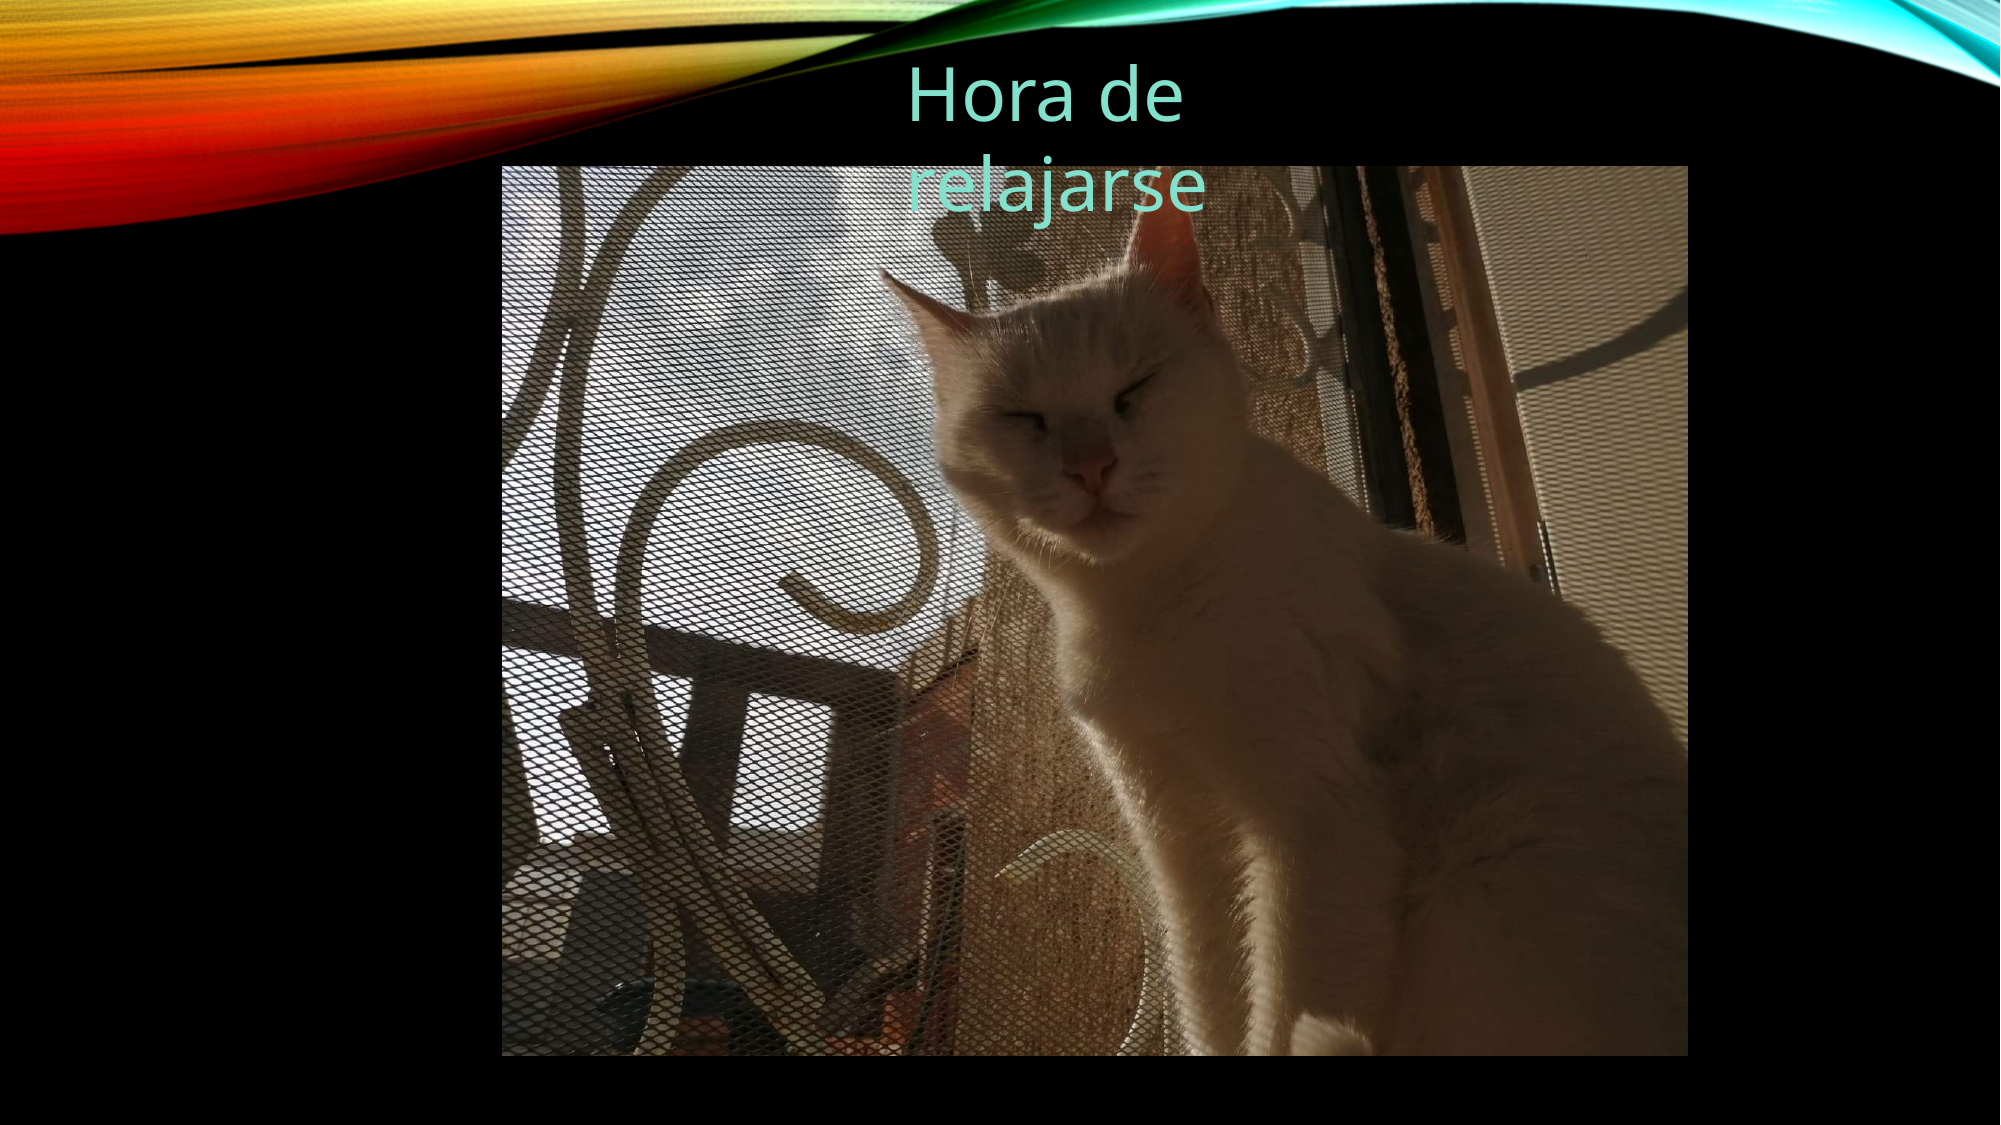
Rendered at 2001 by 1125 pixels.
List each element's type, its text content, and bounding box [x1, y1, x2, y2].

picture [0, 0, 2000, 1056]
text_box Hora de relajarse [890, 38, 1491, 166]
